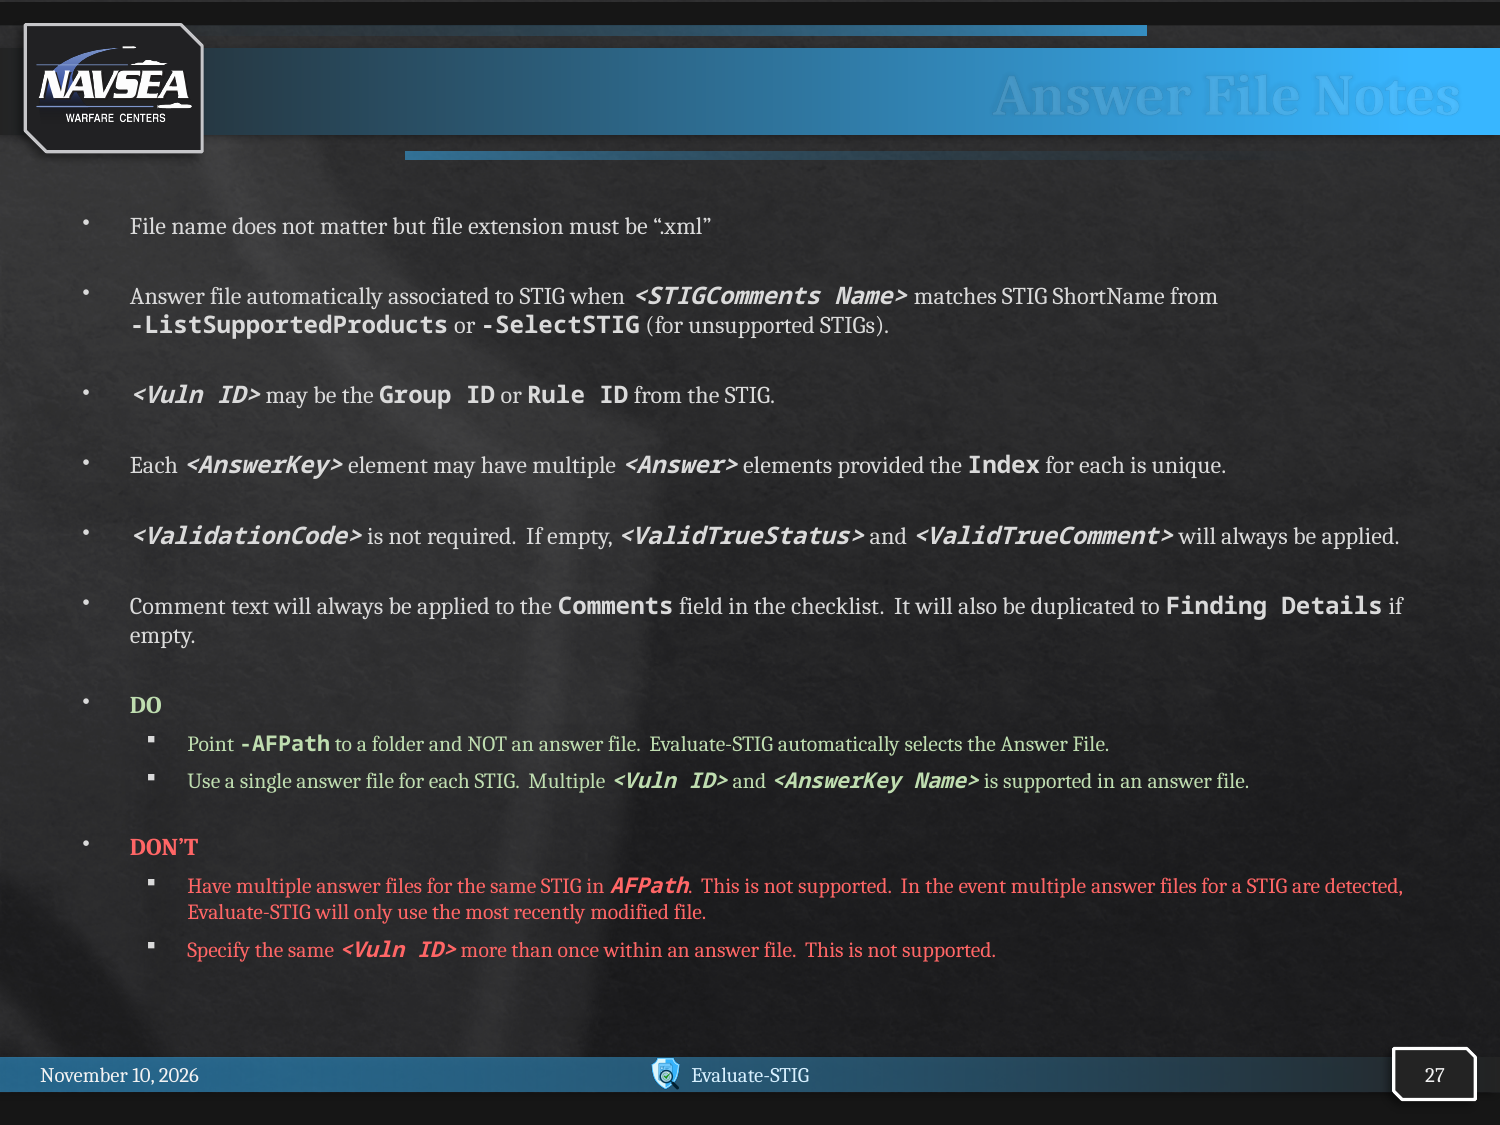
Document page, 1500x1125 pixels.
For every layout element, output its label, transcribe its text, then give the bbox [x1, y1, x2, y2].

picture [34, 0, 194, 175]
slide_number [25, 1057, 331, 1092]
picture [646, 1054, 685, 1093]
slide_number 27 [1393, 1049, 1476, 1100]
title Answer File Notes [254, 48, 1476, 135]
list File name does not matter but file extension must be “.xml” Answer file automatically associated to STIG when <STIGComments Name> matches STIG ShortName from -ListSupportedProducts or -SelectSTIG (for unsupported STIGs). <Vuln ID> may be the Group ID or Rule ID from the STIG. Each <AnswerKey> element may have multiple <Answer> elements provided the Index for each is unique. <ValidationCode> is not required. If empty, <ValidTrueStatus> and <ValidTrueComment> will always be applied. Comment text will always be applied to the Comments field in the checklist. It will also be duplicated to Finding Details if empty. DO Point -AFPath to a folder and NOT an answer file. Evaluate-STIG automatically selects the Answer File. Use a single answer file for each STIG. Multiple <Vuln ID> and <AnswerKey Name> is supported in an answer file. DON’T Have multiple answer files for the same STIG in AFPath. This is not supported. In the event multiple answer files for a STIG are detected, Evaluate-STIG will only use the most recently modified file. Specify the same <Vuln ID> more than once within an answer file. This is not supported. [62, 202, 1438, 1012]
